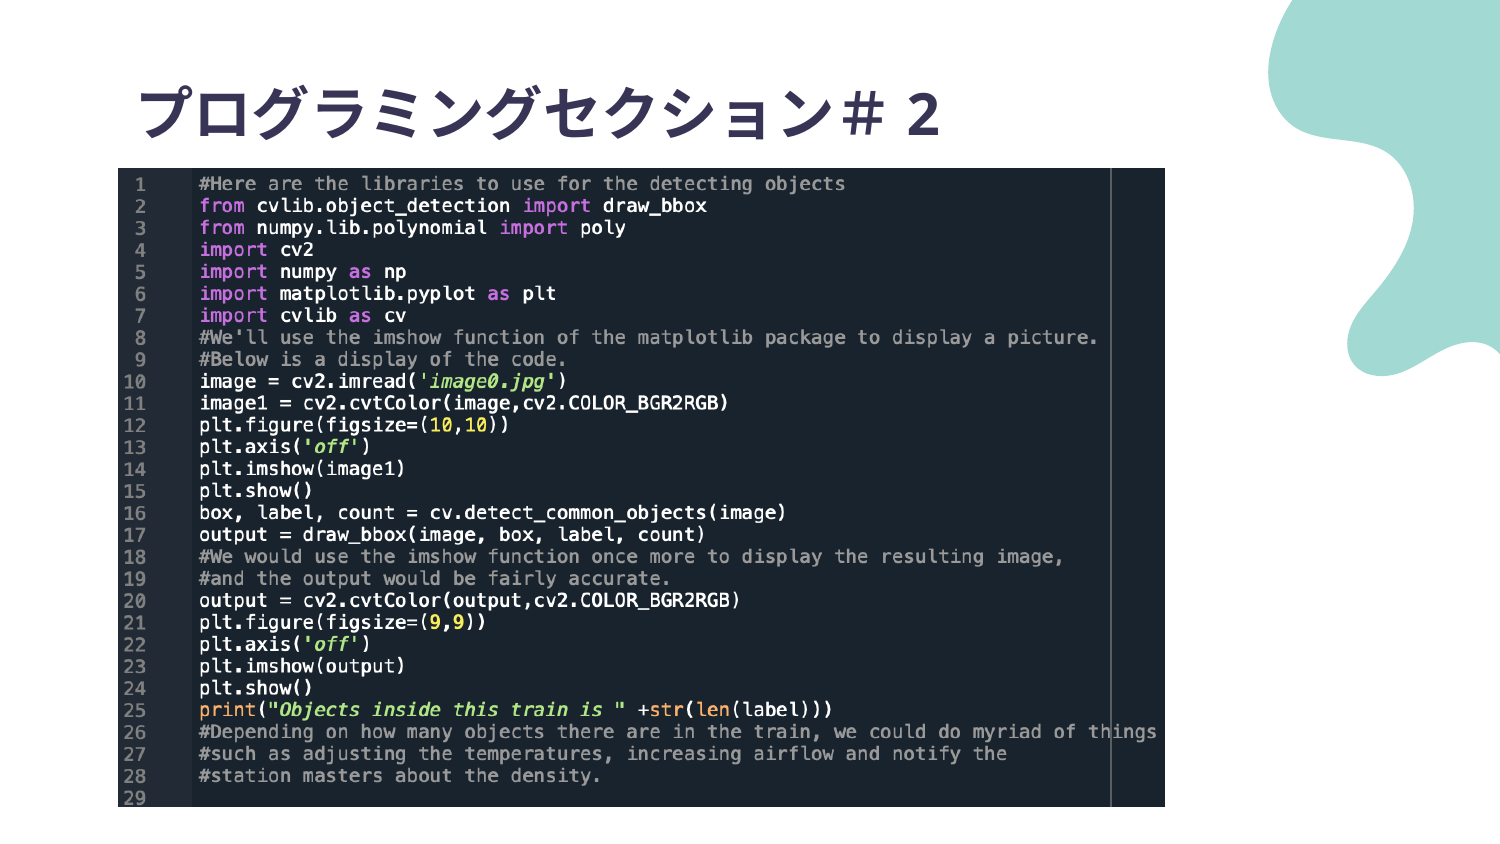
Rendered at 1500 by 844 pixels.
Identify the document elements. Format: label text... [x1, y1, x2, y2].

picture [118, 168, 1166, 807]
title プログラミングセクション＃2 [120, 61, 1126, 156]
